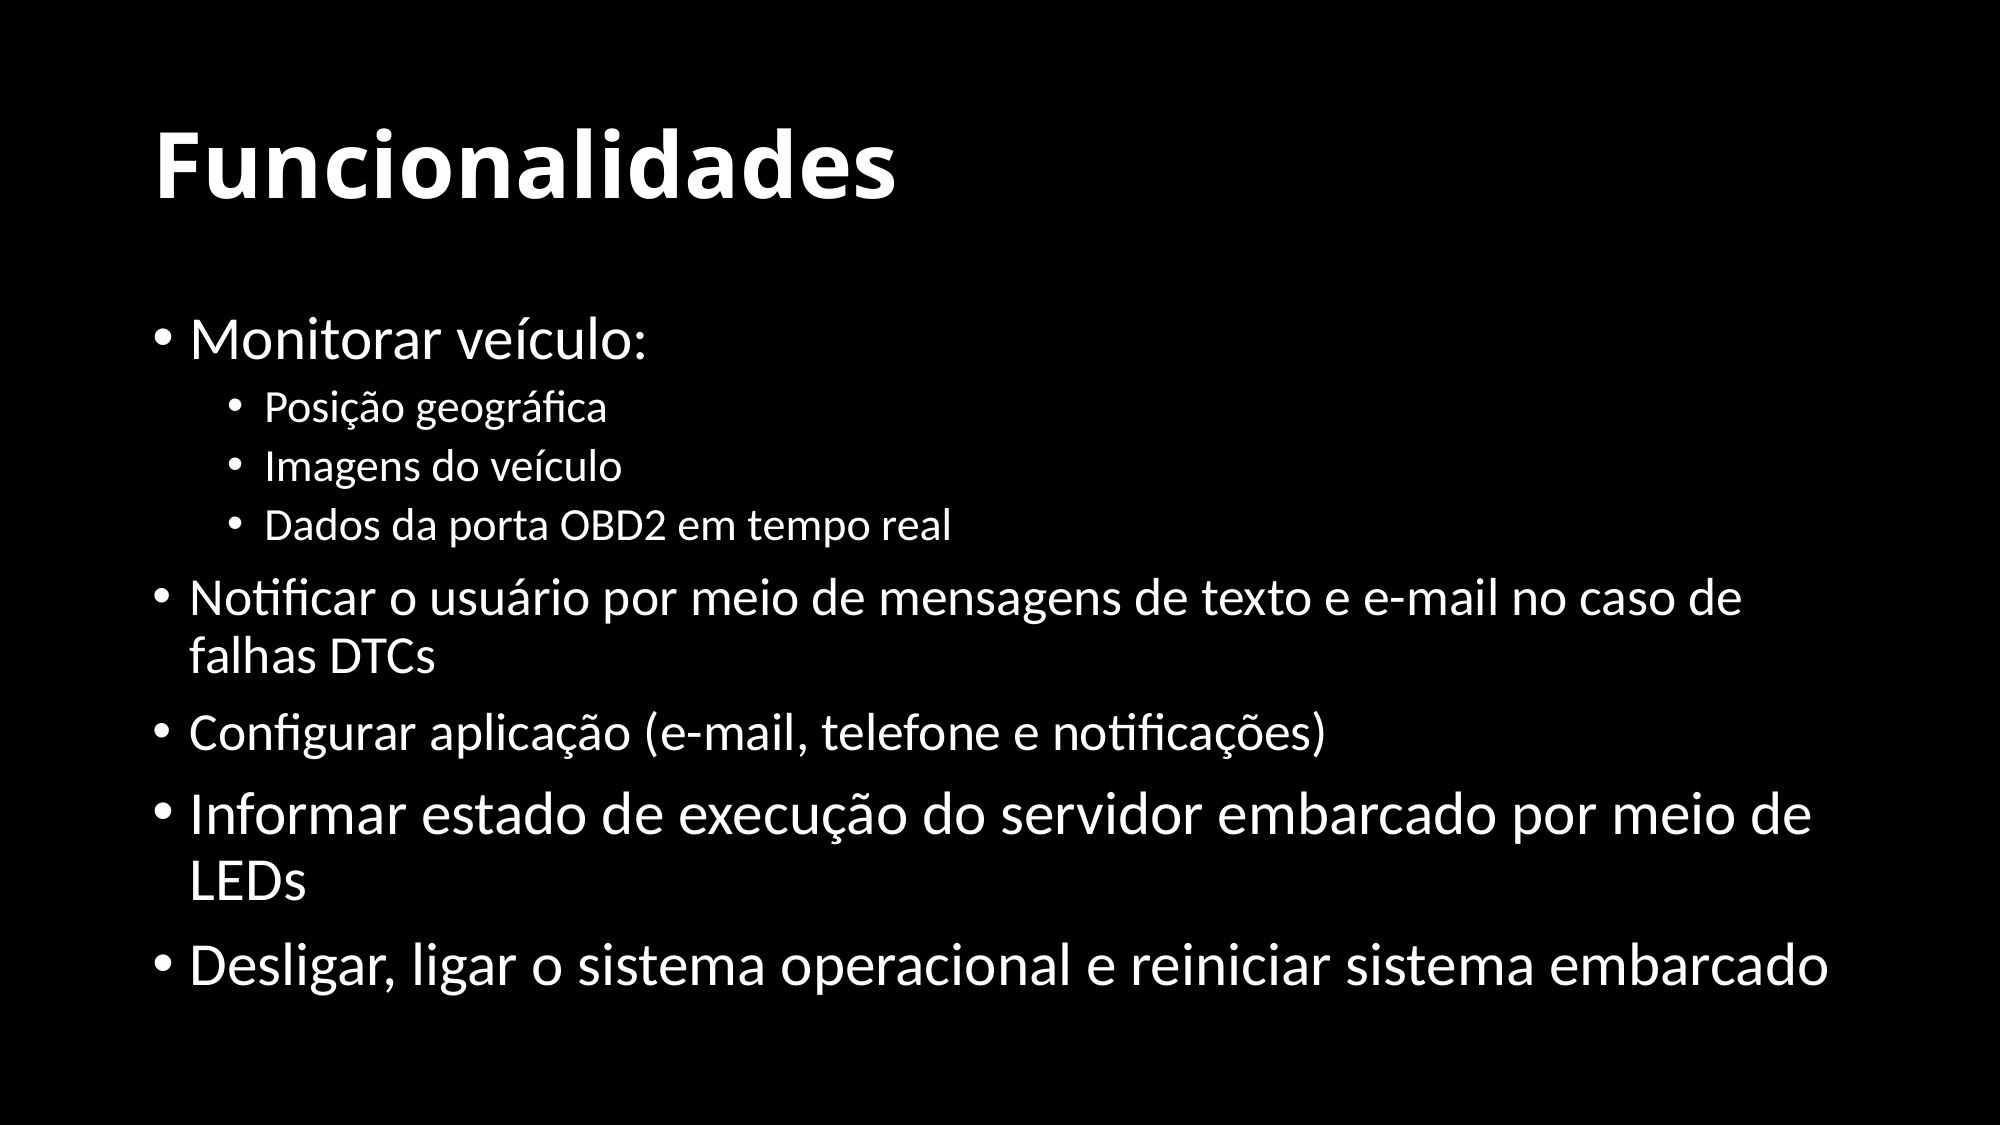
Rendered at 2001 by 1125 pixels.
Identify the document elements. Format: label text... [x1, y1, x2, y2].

title Funcionalidades [137, 59, 1863, 278]
list Monitorar veículo: Posição geográfica Imagens do veículo Dados da porta OBD2 em tempo real Notificar o usuário por meio de mensagens de texto e e-mail no caso de falhas DTCs Configurar aplicação (e-mail, telefone e notificações) Informar estado de execução do servidor embarcado por meio de LEDs Desligar, ligar o sistema operacional e reiniciar sistema embarcado [137, 299, 1863, 1014]
